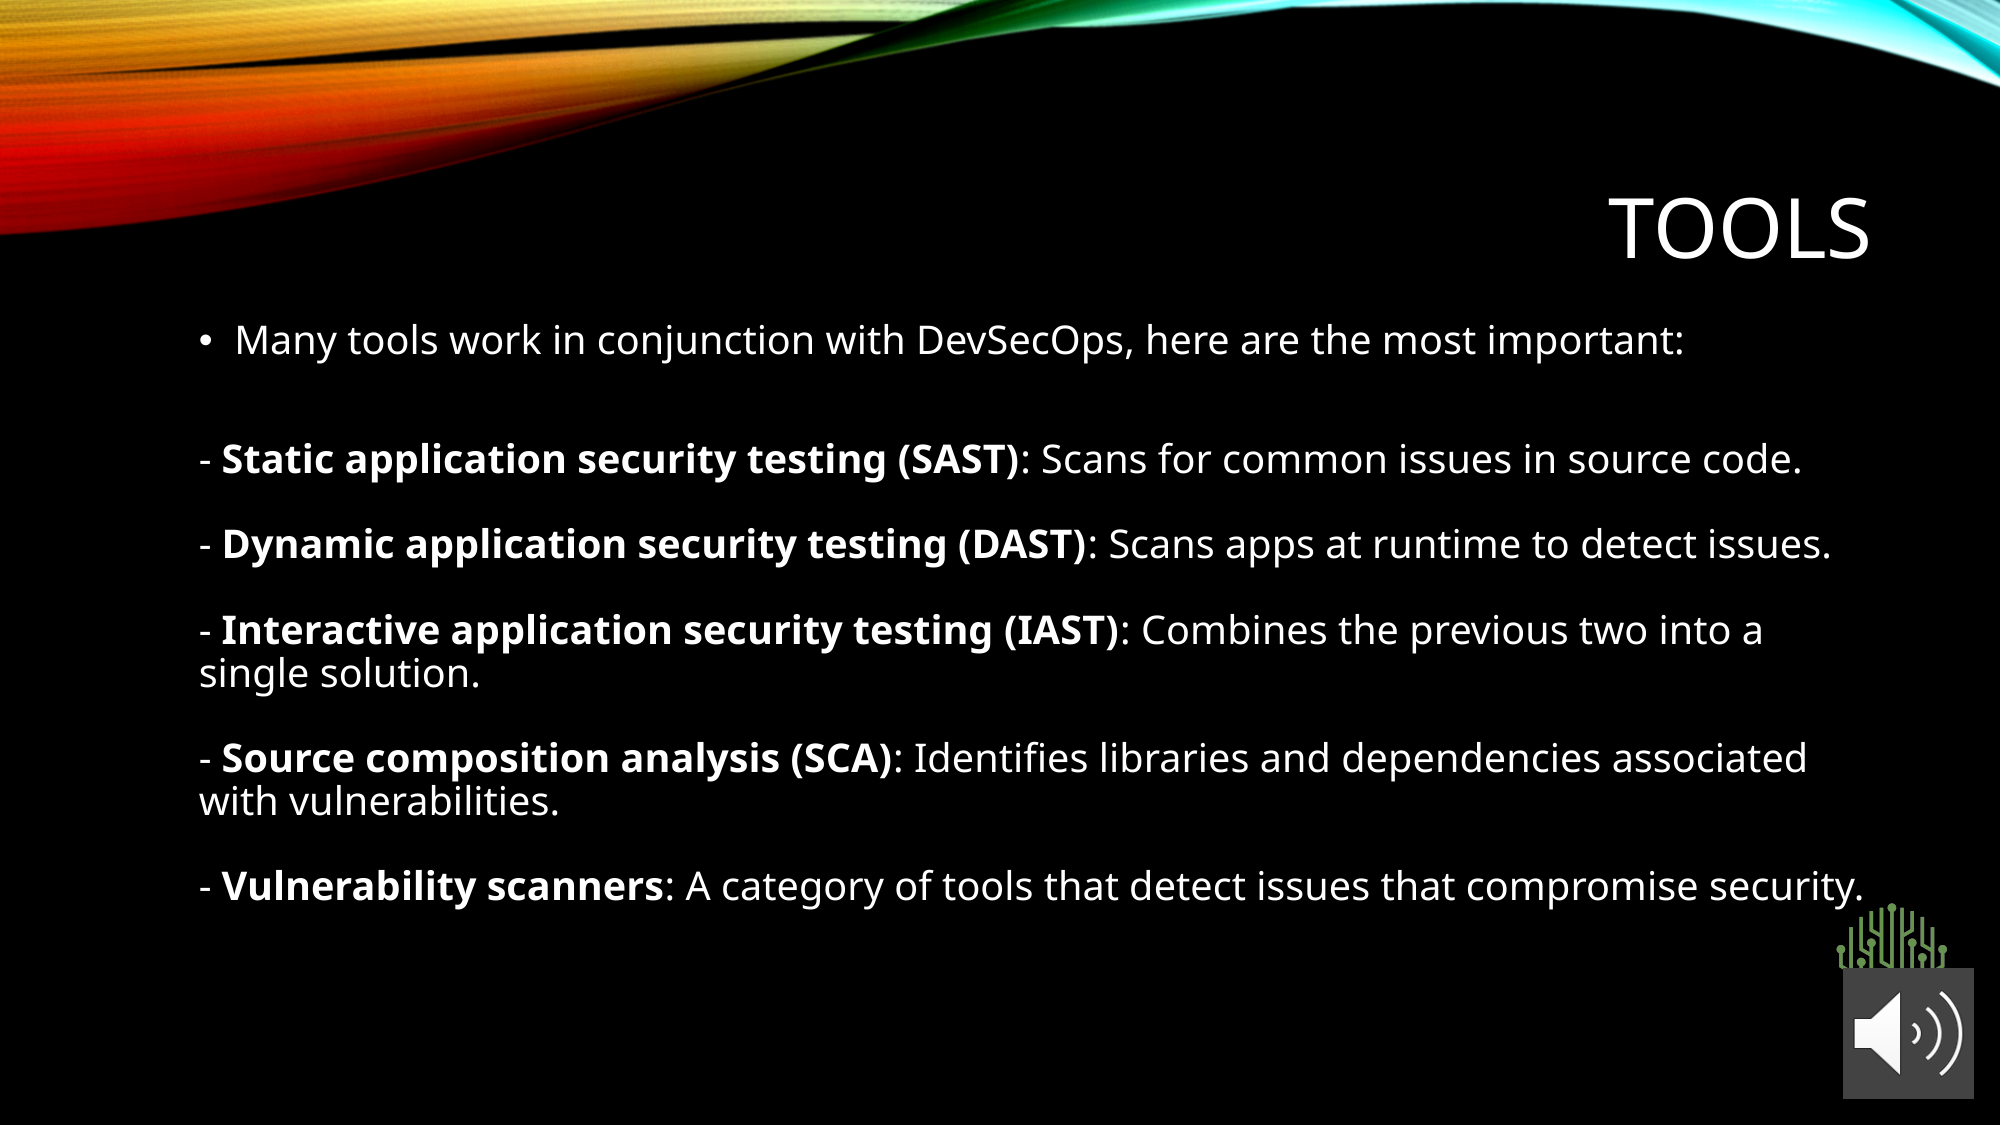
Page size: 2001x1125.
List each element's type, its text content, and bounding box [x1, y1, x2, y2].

list Many tools work in conjunction with DevSecOps, here are the most important: - Static application security testing (SAST): Scans for common issues in source code. - Dynamic application security testing (DAST): Scans apps at runtime to detect issues. - Interactive application security testing (IAST): Combines the previous two into a single solution. - Source composition analysis (SCA): Identifies libraries and dependencies associated with vulnerabilities. - Vulnerability scanners: A category of tools that detect issues that compromise security. [112, 313, 1888, 1021]
title TOOLS [474, 125, 1888, 313]
picture [0, 0, 2000, 237]
picture [1817, 892, 1976, 1101]
